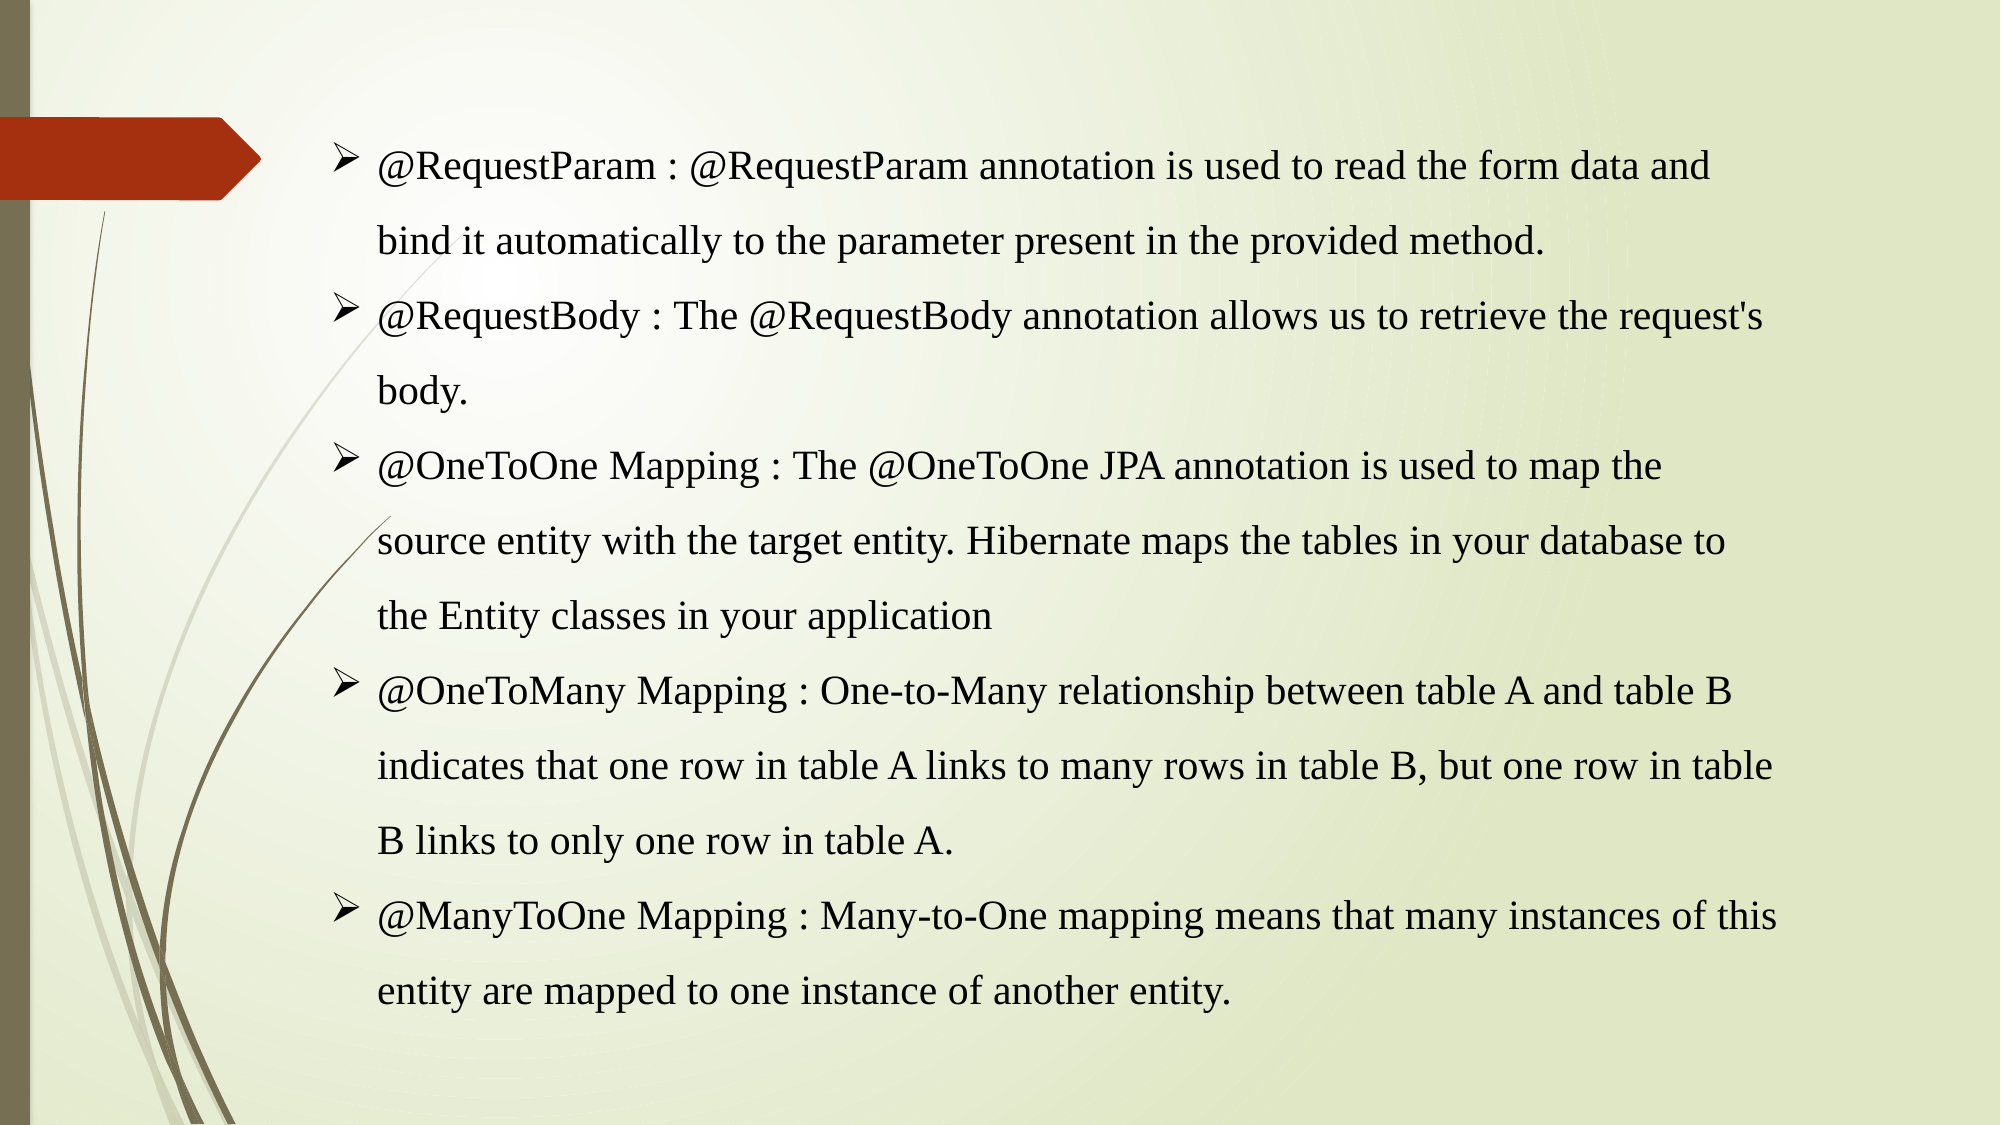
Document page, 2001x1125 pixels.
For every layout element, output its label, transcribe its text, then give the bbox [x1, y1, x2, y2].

text_box @RequestParam : @RequestParam annotation is used to read the form data and bind it automatically to the parameter present in the provided method. @RequestBody : The @RequestBody annotation allows us to retrieve the request's body. @OneToOne Mapping : The @OneToOne JPA annotation is used to map the source entity with the target entity. Hibernate maps the tables in your database to the Entity classes in your application @OneToMany Mapping : One-to-Many relationship between table A and table B indicates that one row in table A links to many rows in table B, but one row in table B links to only one row in table A. @ManyToOne Mapping : Many-to-One mapping means that many instances of this entity are mapped to one instance of another entity. [315, 105, 1794, 1020]
